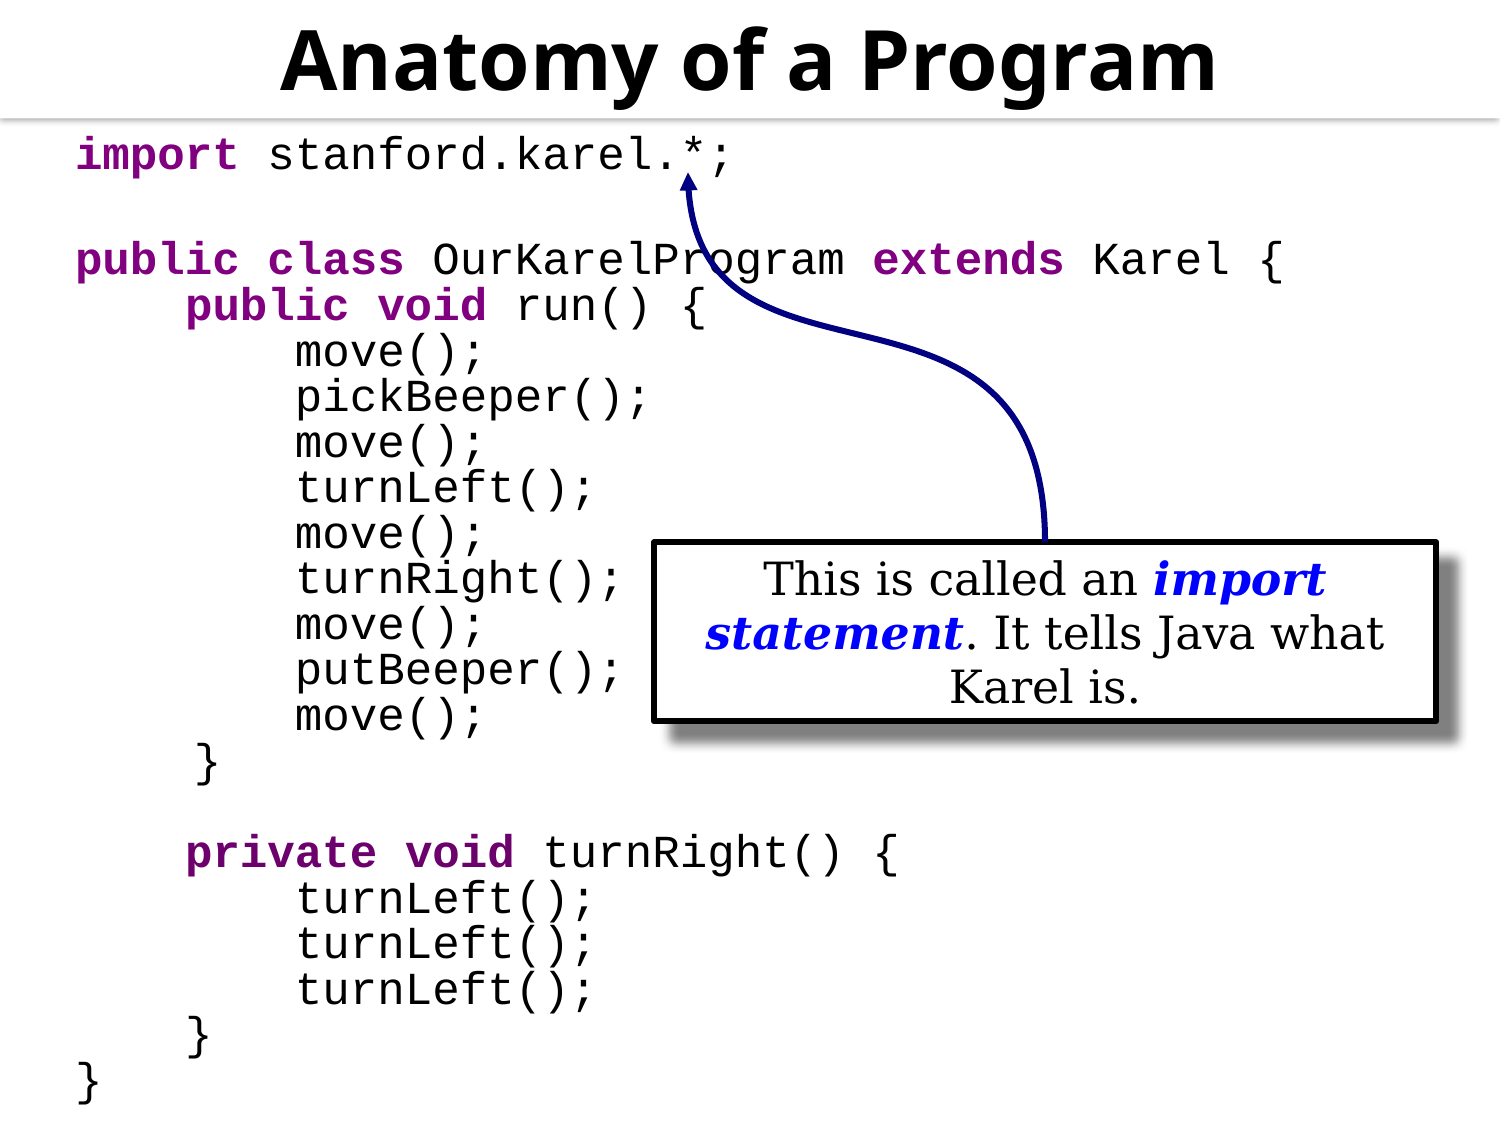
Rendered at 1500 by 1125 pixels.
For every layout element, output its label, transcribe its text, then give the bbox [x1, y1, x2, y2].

text_box import stanford.karel.*; public class OurKarelProgram extends Karel { public void run() { move(); pickBeeper(); move(); turnLeft(); move(); turnRight(); move(); putBeeper(); move(); } private void turnRight() { turnLeft(); turnLeft(); turnLeft(); } } [74, 134, 1425, 1096]
text_box Anatomy of a Program [0, 0, 1500, 122]
text_box This is called an import statement. It tells Java what Karel is. [653, 542, 1437, 722]
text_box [687, 172, 1046, 543]
